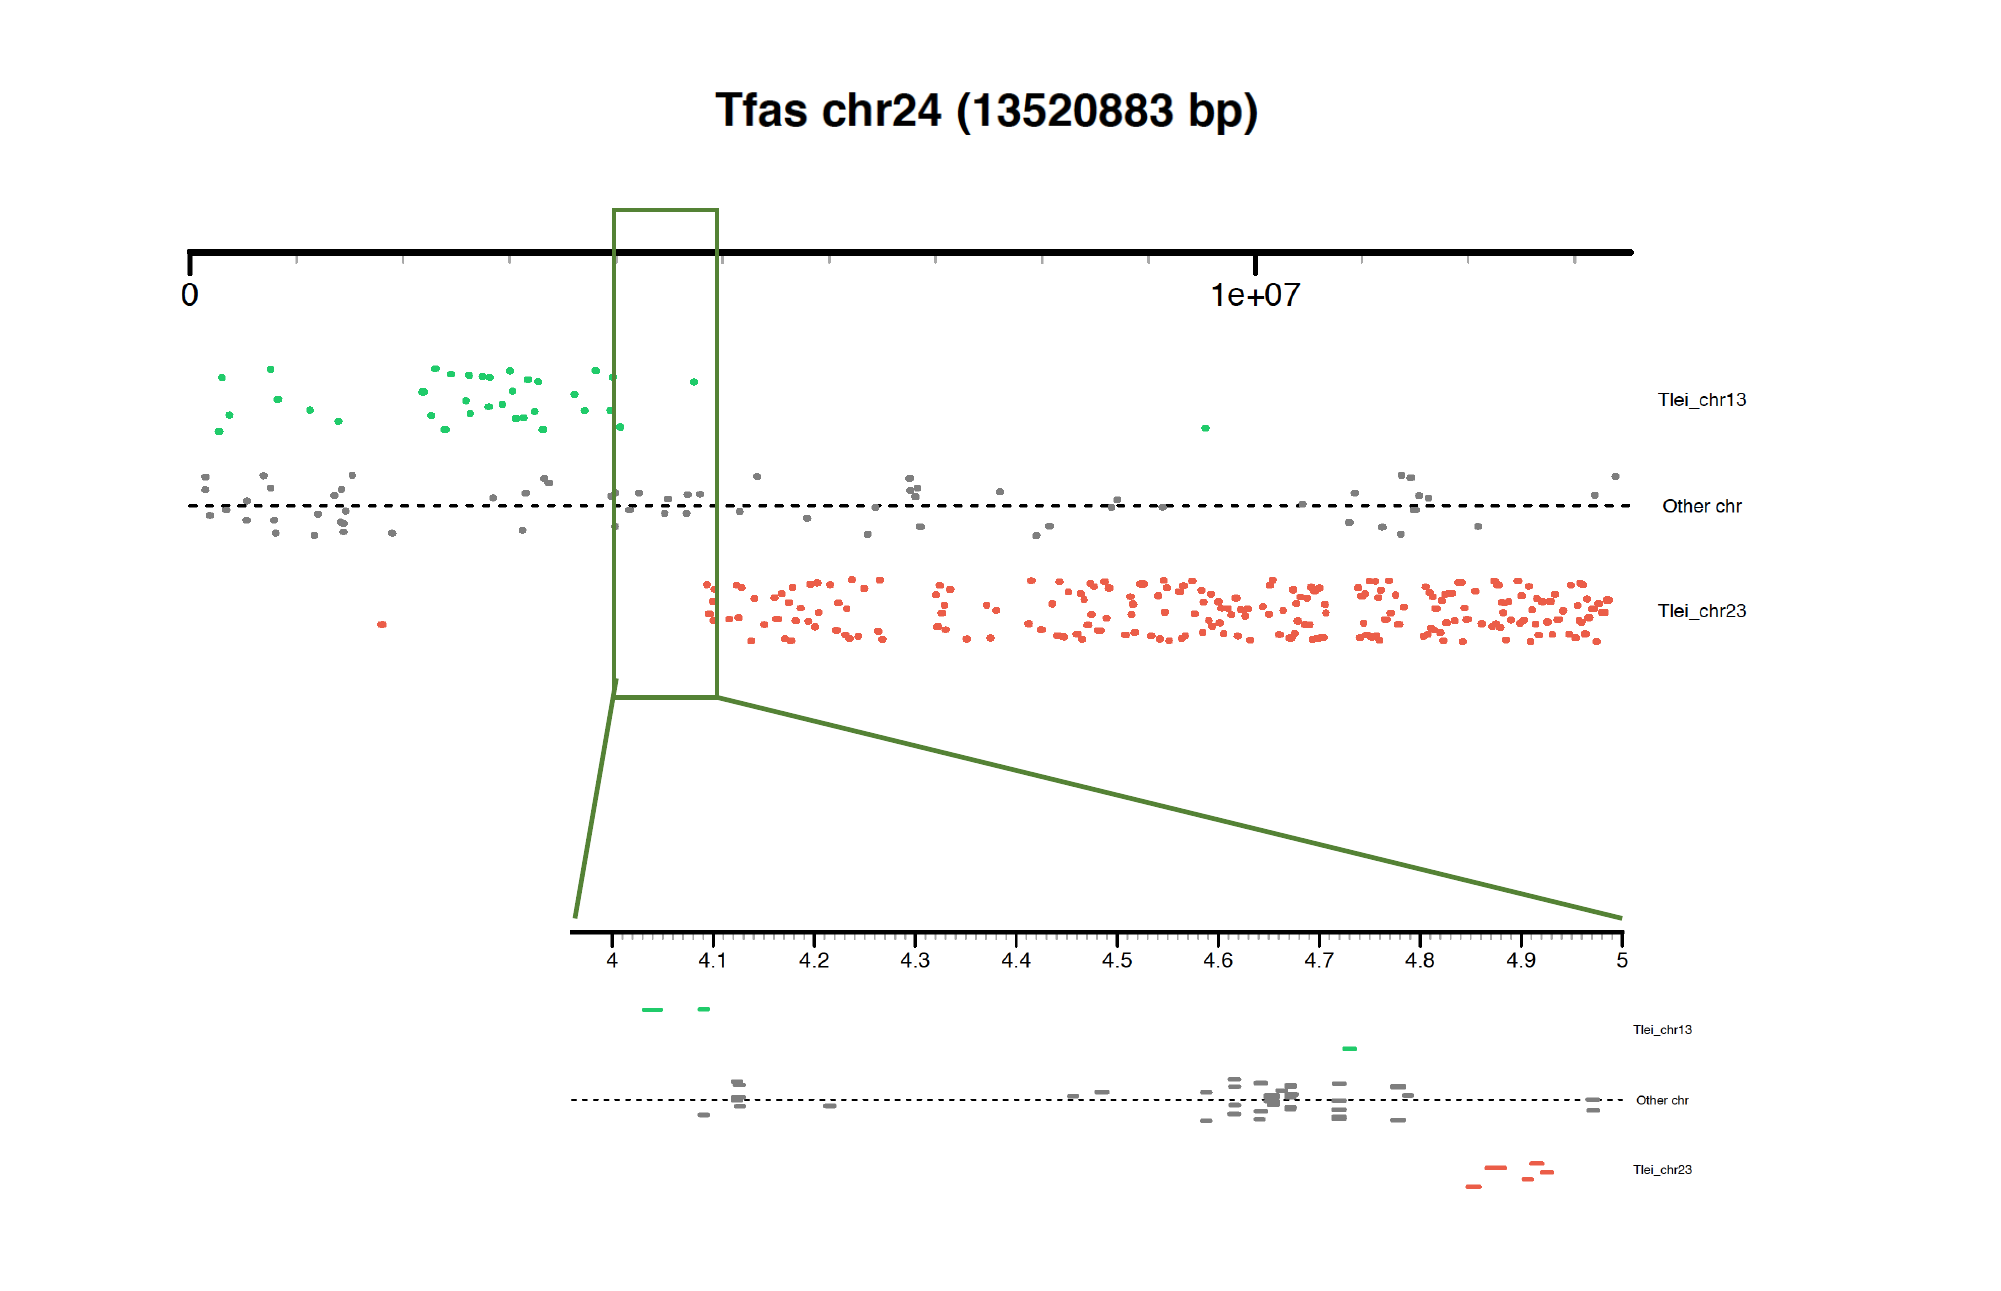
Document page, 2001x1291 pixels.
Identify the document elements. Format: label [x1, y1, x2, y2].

picture [123, 181, 1808, 676]
text_box [717, 697, 1623, 919]
picture [550, 896, 1723, 1213]
text_box [574, 678, 617, 919]
text_box [613, 676, 718, 698]
picture [656, 57, 1311, 160]
